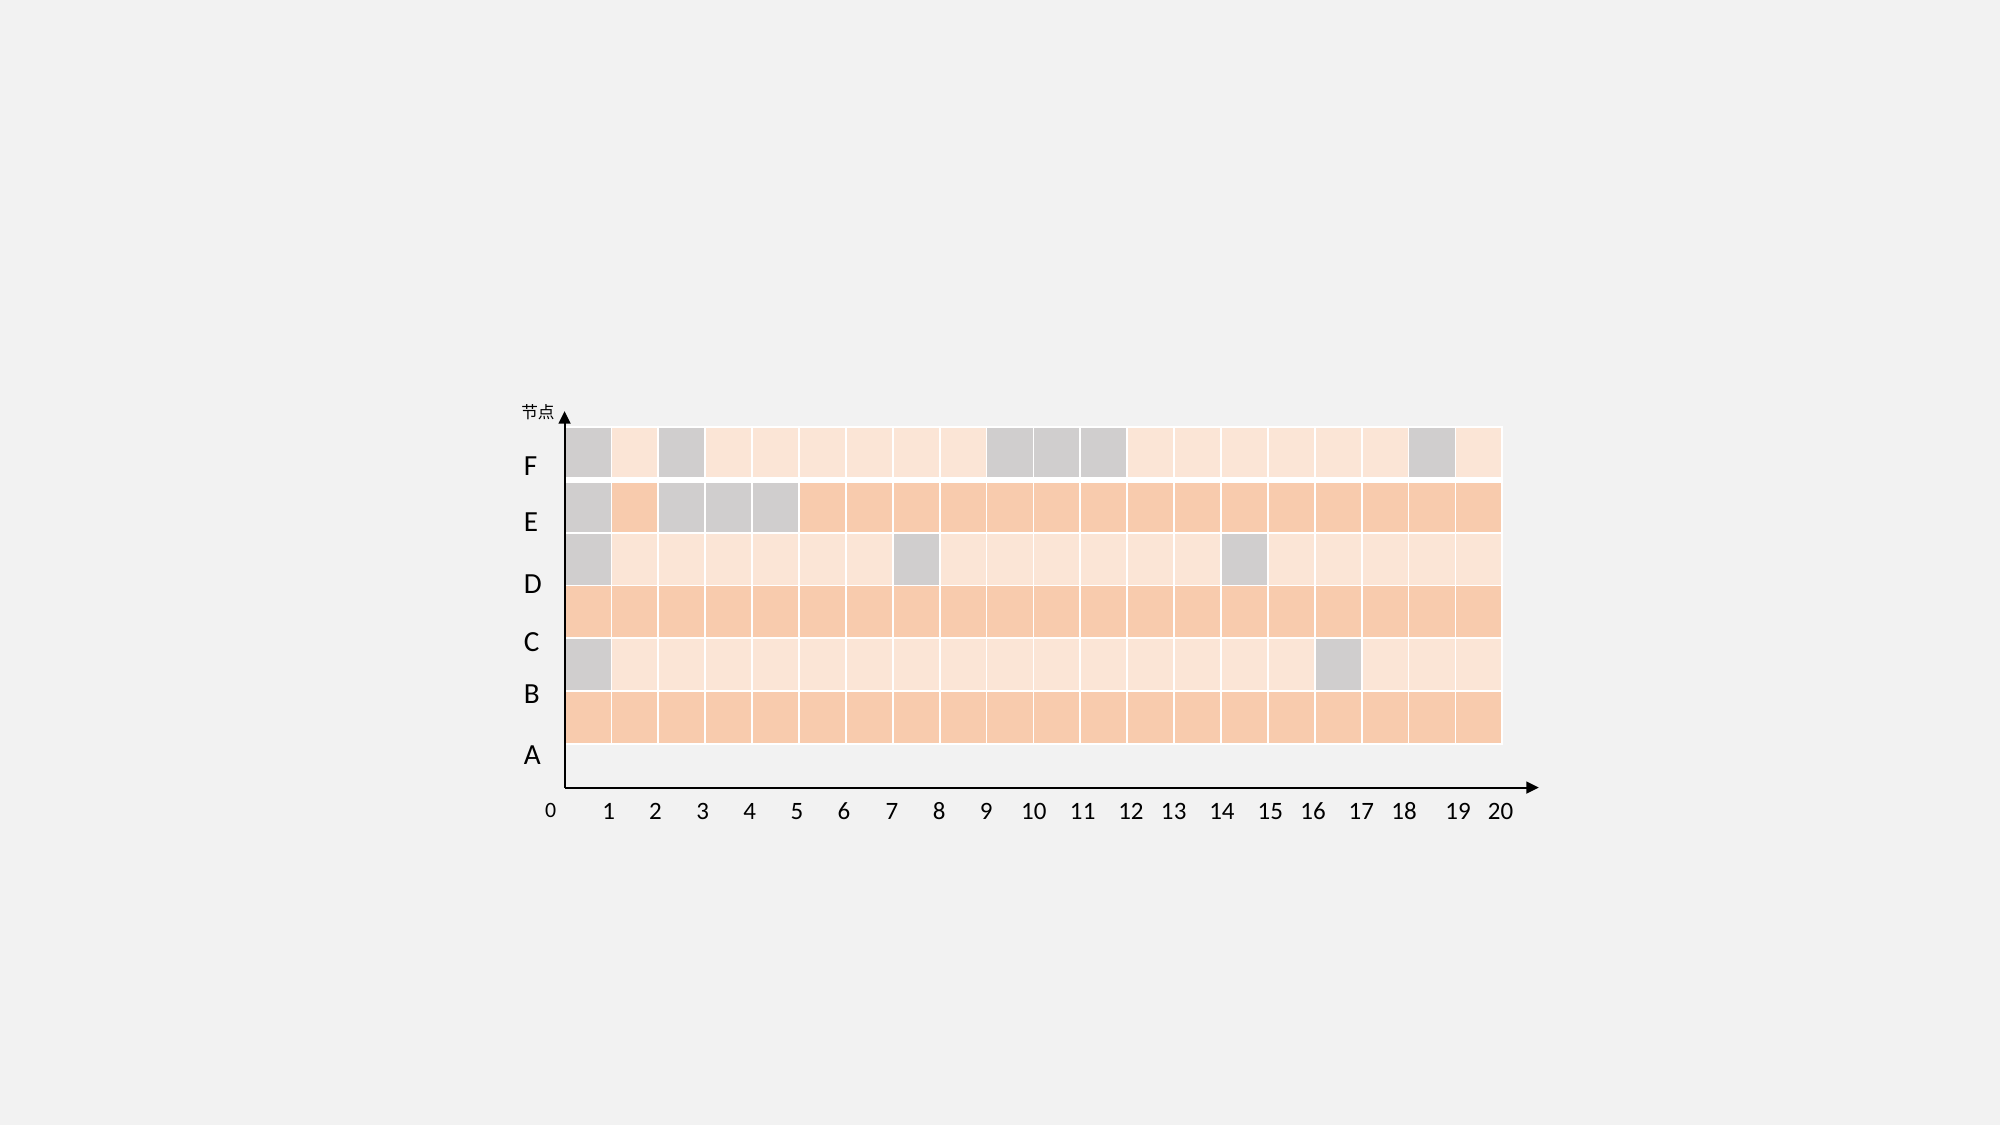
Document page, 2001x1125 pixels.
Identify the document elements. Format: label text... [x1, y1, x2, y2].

table_cell [1175, 692, 1220, 743]
table_cell [659, 639, 704, 690]
table_cell [1081, 483, 1126, 532]
table_cell [1269, 586, 1314, 637]
table_cell [987, 586, 1033, 637]
table_cell [1034, 692, 1079, 743]
table_header [1269, 428, 1314, 477]
table_cell [1222, 586, 1267, 637]
text_box D [509, 556, 564, 607]
table_cell [1128, 483, 1173, 532]
table_cell [753, 534, 798, 585]
table_cell [941, 483, 986, 532]
table_cell [847, 586, 892, 637]
table_cell [1363, 483, 1408, 532]
table_cell [706, 692, 751, 743]
table_cell [1222, 639, 1267, 690]
table_header [941, 428, 986, 477]
table_cell [847, 483, 892, 532]
table_cell [987, 534, 1033, 585]
text_box 0 [530, 788, 564, 830]
table_header [1363, 428, 1408, 477]
table_cell [941, 586, 986, 637]
table_header [1034, 428, 1079, 477]
table_cell [1456, 586, 1501, 637]
table_cell [753, 483, 798, 532]
table_cell [987, 639, 1033, 690]
table_cell [612, 483, 657, 532]
table_cell [1456, 639, 1501, 690]
table_header [1316, 428, 1361, 477]
table_header [659, 428, 704, 477]
table_cell [894, 483, 939, 532]
table_cell [1316, 692, 1361, 743]
text_box F [509, 439, 564, 489]
table_cell [1175, 639, 1220, 690]
table_cell [1363, 639, 1408, 690]
table_cell [1409, 483, 1455, 532]
table_cell [612, 639, 657, 690]
table_cell [847, 534, 892, 585]
table_cell [1175, 483, 1220, 532]
table_cell [1128, 639, 1173, 690]
table_header [706, 428, 751, 477]
table_cell [1034, 639, 1079, 690]
table_cell [1081, 639, 1126, 690]
table_cell [1128, 534, 1173, 585]
text_box B [509, 667, 564, 717]
table_cell [612, 692, 657, 743]
table_header [987, 428, 1033, 477]
table_cell [1316, 586, 1361, 637]
table_cell [1222, 692, 1267, 743]
text_box C [509, 614, 564, 665]
table_cell [1409, 692, 1455, 743]
table_cell [894, 639, 939, 690]
table_header [753, 428, 798, 477]
table_cell [894, 586, 939, 637]
table_cell [659, 483, 704, 532]
table_header [894, 428, 939, 477]
table_cell [1081, 534, 1126, 585]
table_cell [1269, 534, 1314, 585]
table_header [800, 428, 845, 477]
table_cell [566, 534, 611, 585]
table_cell [753, 586, 798, 637]
table_cell [706, 586, 751, 637]
table_cell [612, 586, 657, 637]
table_cell [987, 692, 1033, 743]
table_cell [1222, 534, 1267, 585]
table_header [1128, 428, 1173, 477]
table_cell [1175, 586, 1220, 637]
table_cell [566, 692, 611, 743]
table_cell [800, 483, 845, 532]
table_cell [941, 534, 986, 585]
table_cell [1034, 586, 1079, 637]
table_cell [566, 639, 611, 690]
table_cell [1081, 586, 1126, 637]
table_cell [753, 692, 798, 743]
table_cell [847, 692, 892, 743]
table_header [1175, 428, 1220, 477]
table_cell [612, 534, 657, 585]
table_cell [706, 483, 751, 532]
table_cell [1316, 483, 1361, 532]
table_cell [894, 534, 939, 585]
table_cell [894, 692, 939, 743]
table_cell [566, 483, 611, 532]
table_cell [1269, 639, 1314, 690]
table_cell [1222, 483, 1267, 532]
table_cell [659, 692, 704, 743]
table_cell [1363, 586, 1408, 637]
table_cell [1409, 586, 1455, 637]
table_cell [1409, 639, 1455, 690]
text_box A [509, 728, 564, 778]
table_cell [1034, 483, 1079, 532]
table_cell [1456, 534, 1501, 585]
table_header [1222, 428, 1267, 477]
table_header [1081, 428, 1126, 477]
table_cell [1363, 534, 1408, 585]
table_cell [659, 586, 704, 637]
table_cell [800, 534, 845, 585]
table_cell [1269, 692, 1314, 743]
table_cell [1128, 692, 1173, 743]
table_cell [1456, 692, 1501, 743]
table_cell [800, 586, 845, 637]
table_cell [1175, 534, 1220, 585]
table_header [1456, 428, 1501, 477]
text_box 1 2 3 4 5 6 7 8 9 10 11 12 13 14 15 16 17 18 19 20 [564, 788, 1539, 832]
table_header [847, 428, 892, 477]
table_header [1409, 428, 1455, 477]
table_cell [1316, 639, 1361, 690]
table_cell [800, 692, 845, 743]
table_cell [1363, 692, 1408, 743]
table_cell [1269, 483, 1314, 532]
table_cell [847, 639, 892, 690]
table_cell [659, 534, 704, 585]
table_cell [1316, 534, 1361, 585]
text_box E [509, 495, 564, 545]
table_header [566, 430, 611, 477]
table_cell [753, 639, 798, 690]
table_cell [1409, 534, 1455, 585]
table_header [612, 428, 657, 477]
table_cell [1034, 534, 1079, 585]
text_box 节点 [506, 394, 623, 430]
table_cell [1081, 692, 1126, 743]
table_cell [941, 692, 986, 743]
table_cell [1128, 586, 1173, 637]
table_cell [706, 639, 751, 690]
table_cell [987, 483, 1033, 532]
table_cell [941, 639, 986, 690]
table_cell [566, 586, 611, 637]
table_cell [1456, 483, 1501, 532]
table_cell [800, 639, 845, 690]
table_cell [706, 534, 751, 585]
